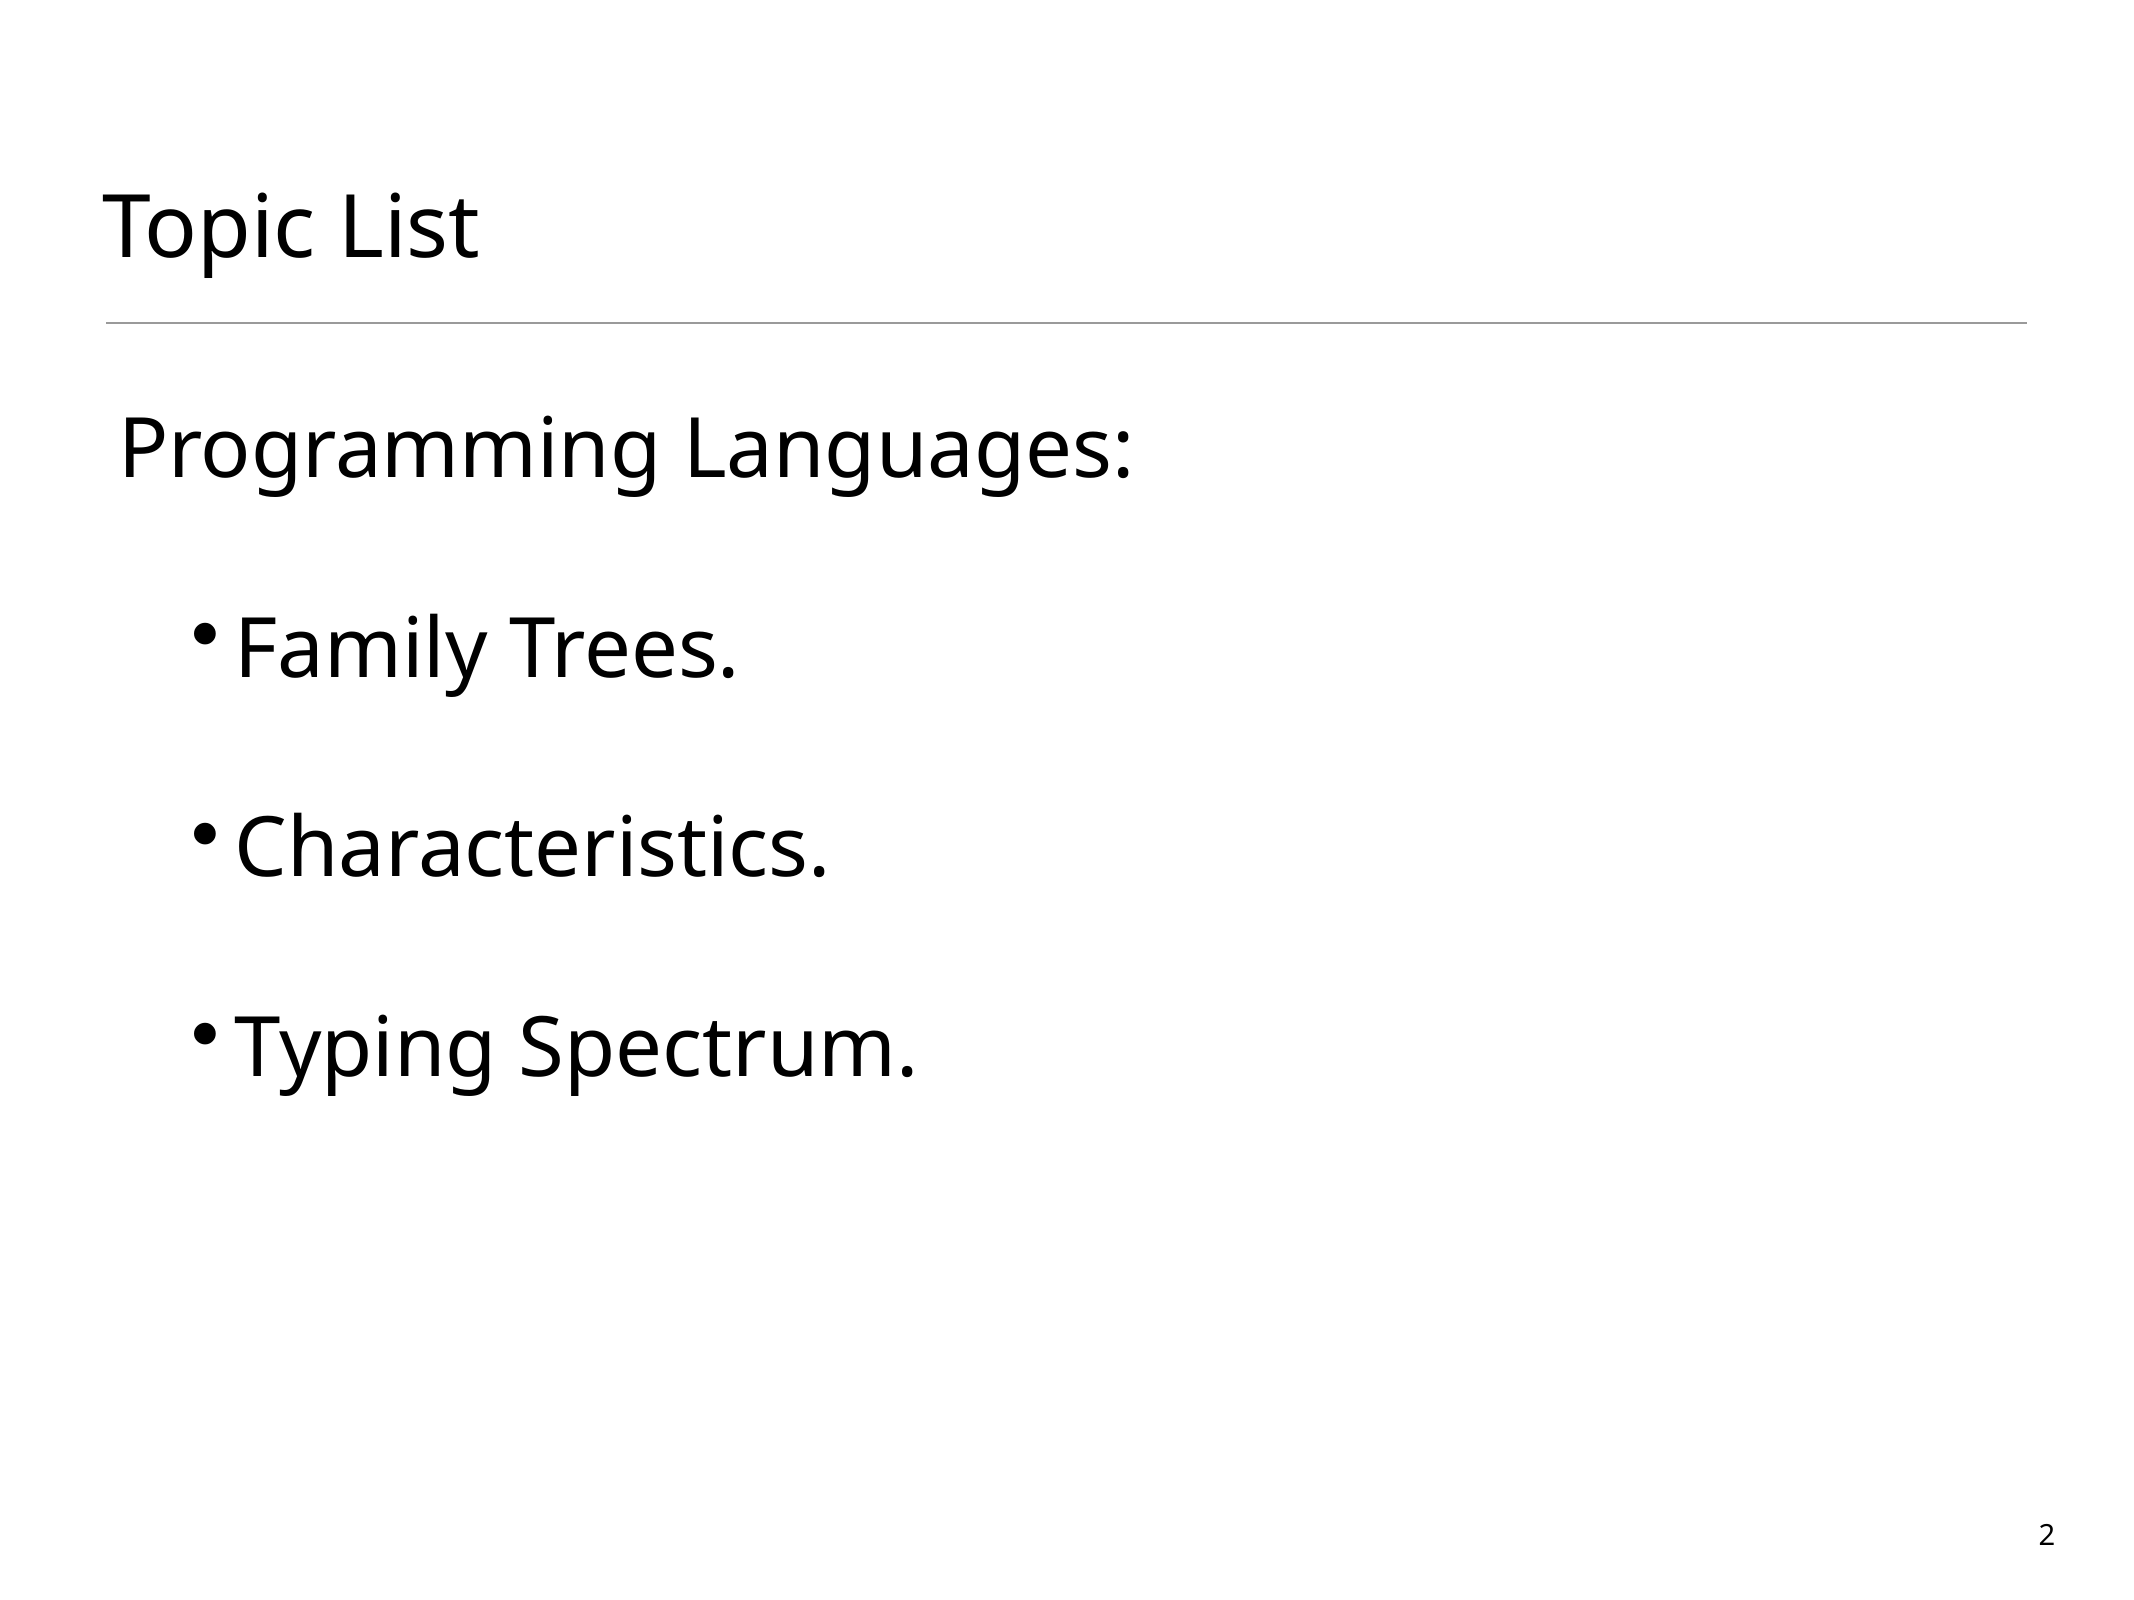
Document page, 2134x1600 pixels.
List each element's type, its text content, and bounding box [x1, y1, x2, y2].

title Topic List [93, 53, 2041, 284]
slide_number 2 [2011, 1507, 2065, 1559]
list Programming Languages: Family Trees. Characteristics. Typing Spectrum. [109, 384, 1805, 1397]
